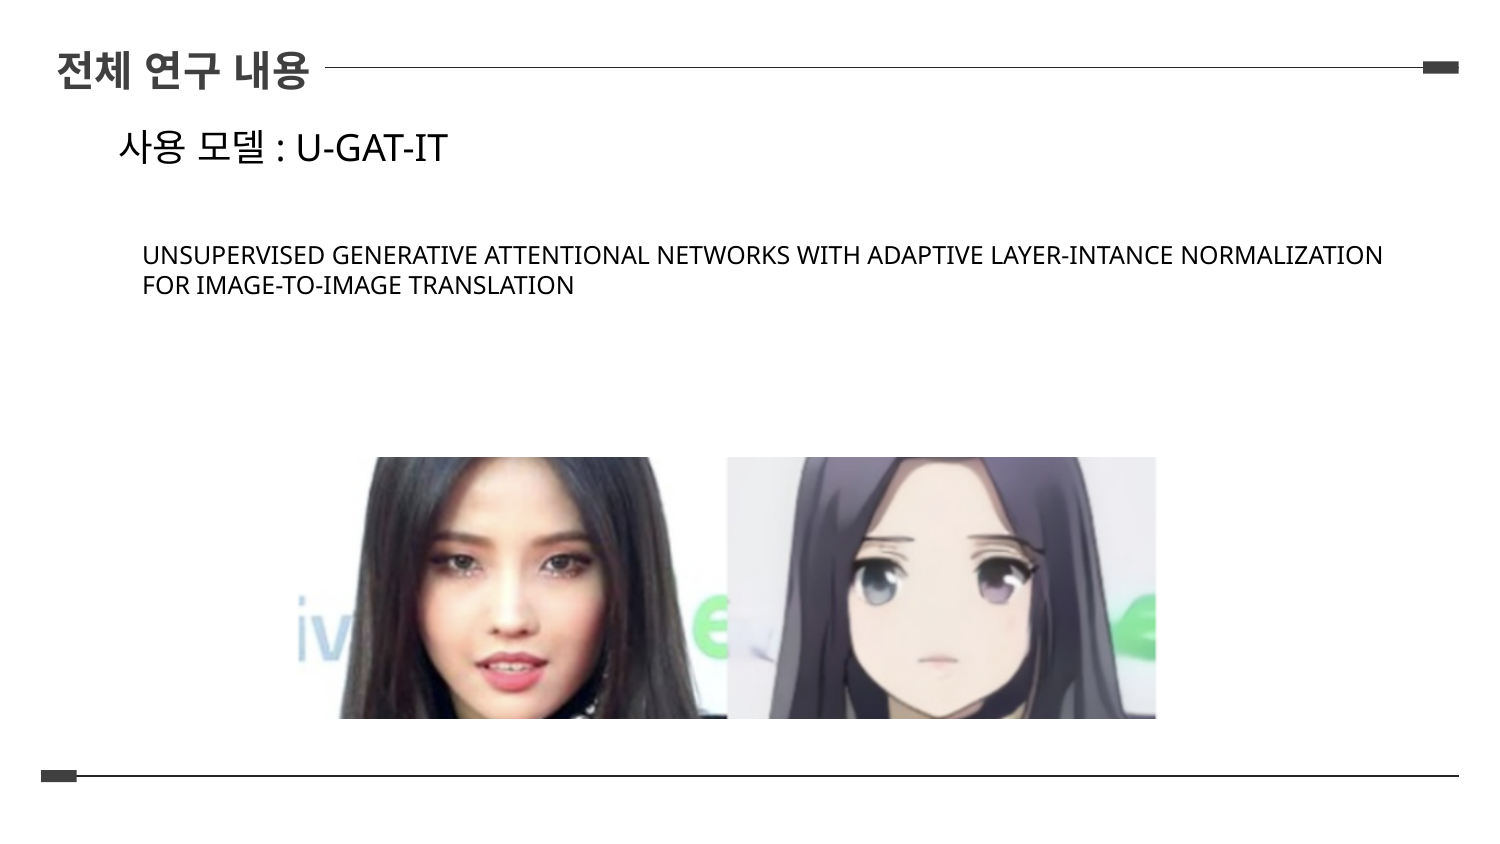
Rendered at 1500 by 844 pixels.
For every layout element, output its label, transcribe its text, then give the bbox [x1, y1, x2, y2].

text_box 전체 연구 내용 [41, 37, 768, 103]
text_box [39, 768, 79, 778]
picture [290, 457, 1163, 720]
text_box UNSUPERVISED GENERATIVE ATTENTIONAL NETWORKS WITH ADAPTIVE LAYER-INTANCE NORMALIZATION FOR IMAGE-TO-IMAGE TRANSLATION [127, 232, 1423, 308]
text_box [75, 101, 1425, 755]
text_box 사용 모델: U-GAT-IT [103, 116, 706, 177]
text_box [1421, 59, 1461, 76]
